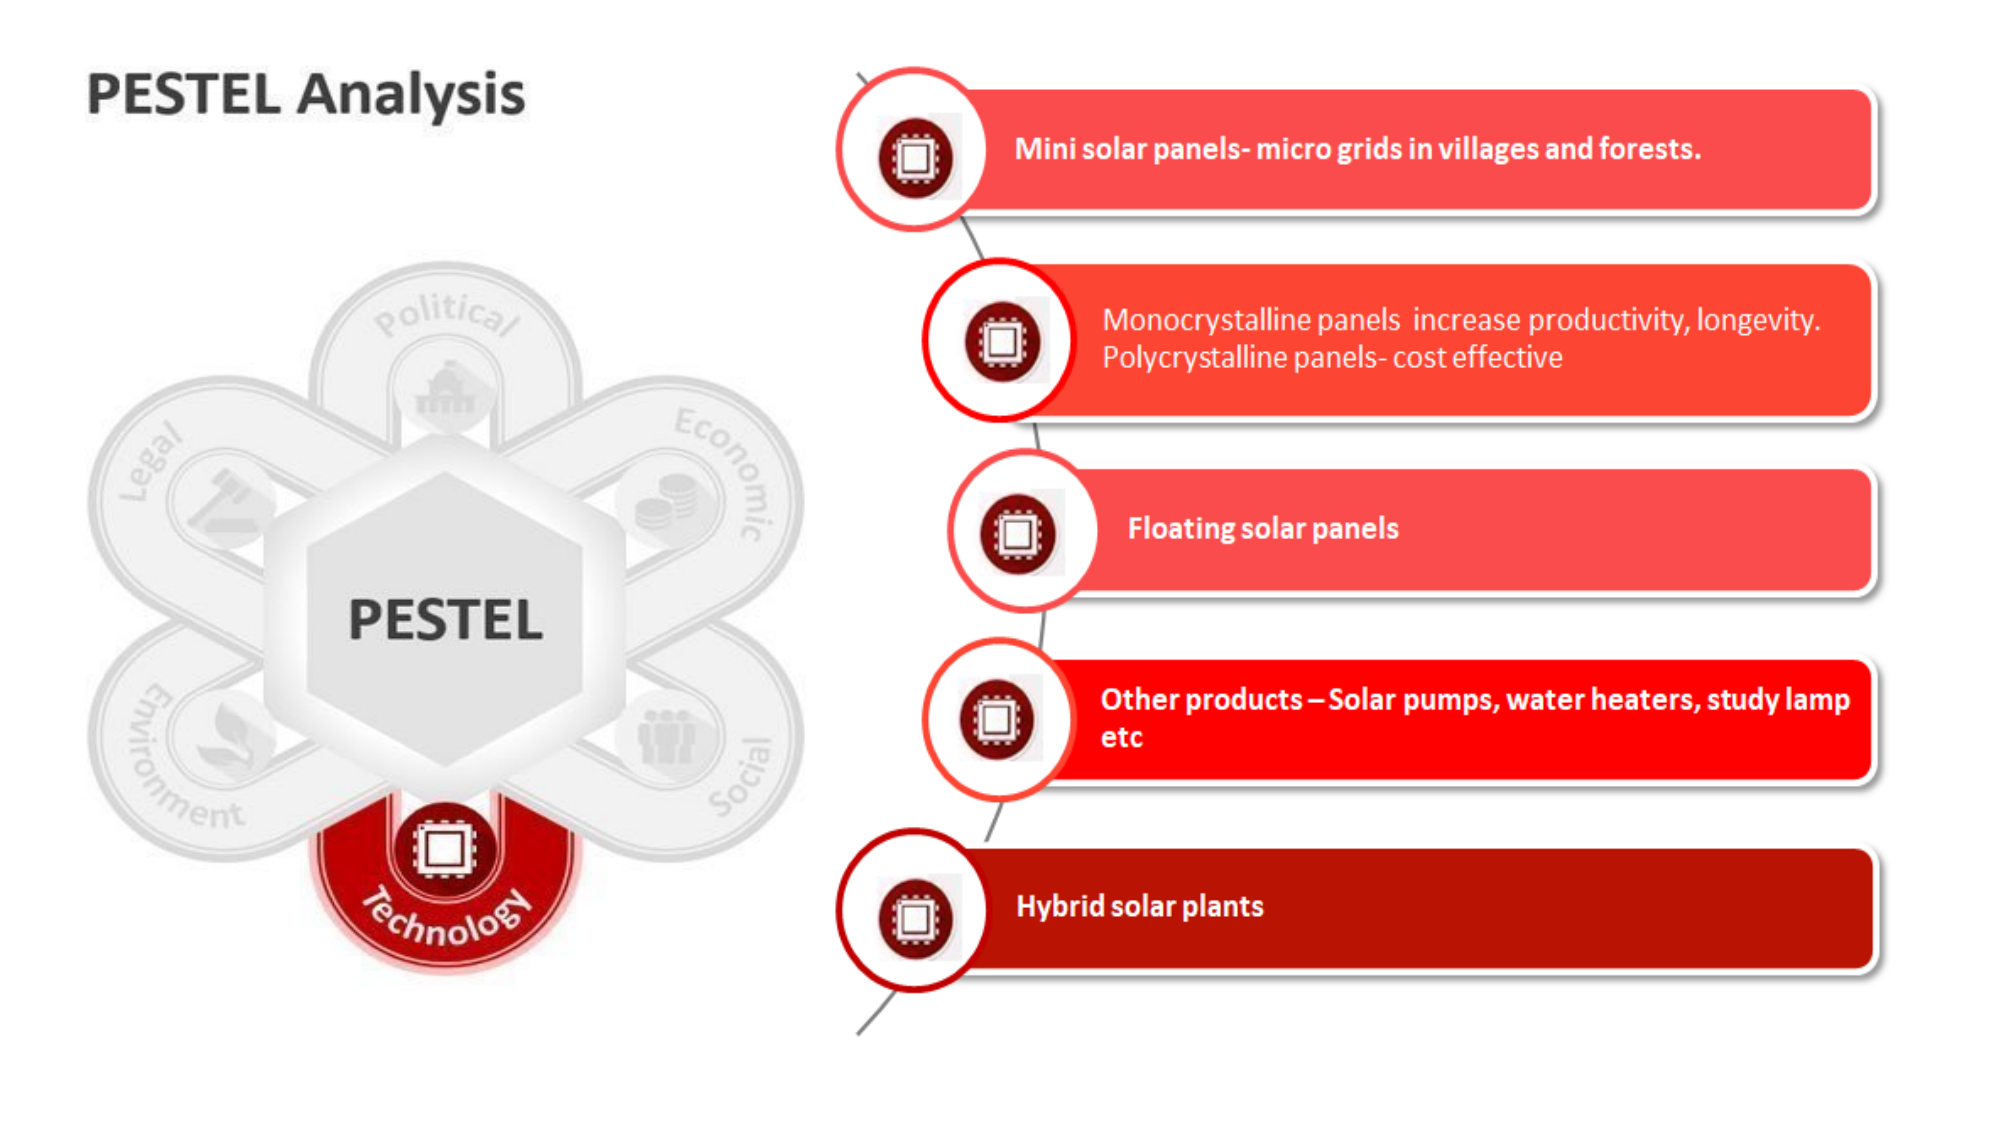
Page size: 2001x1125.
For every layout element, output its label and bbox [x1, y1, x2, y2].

picture [24, 24, 1896, 1084]
